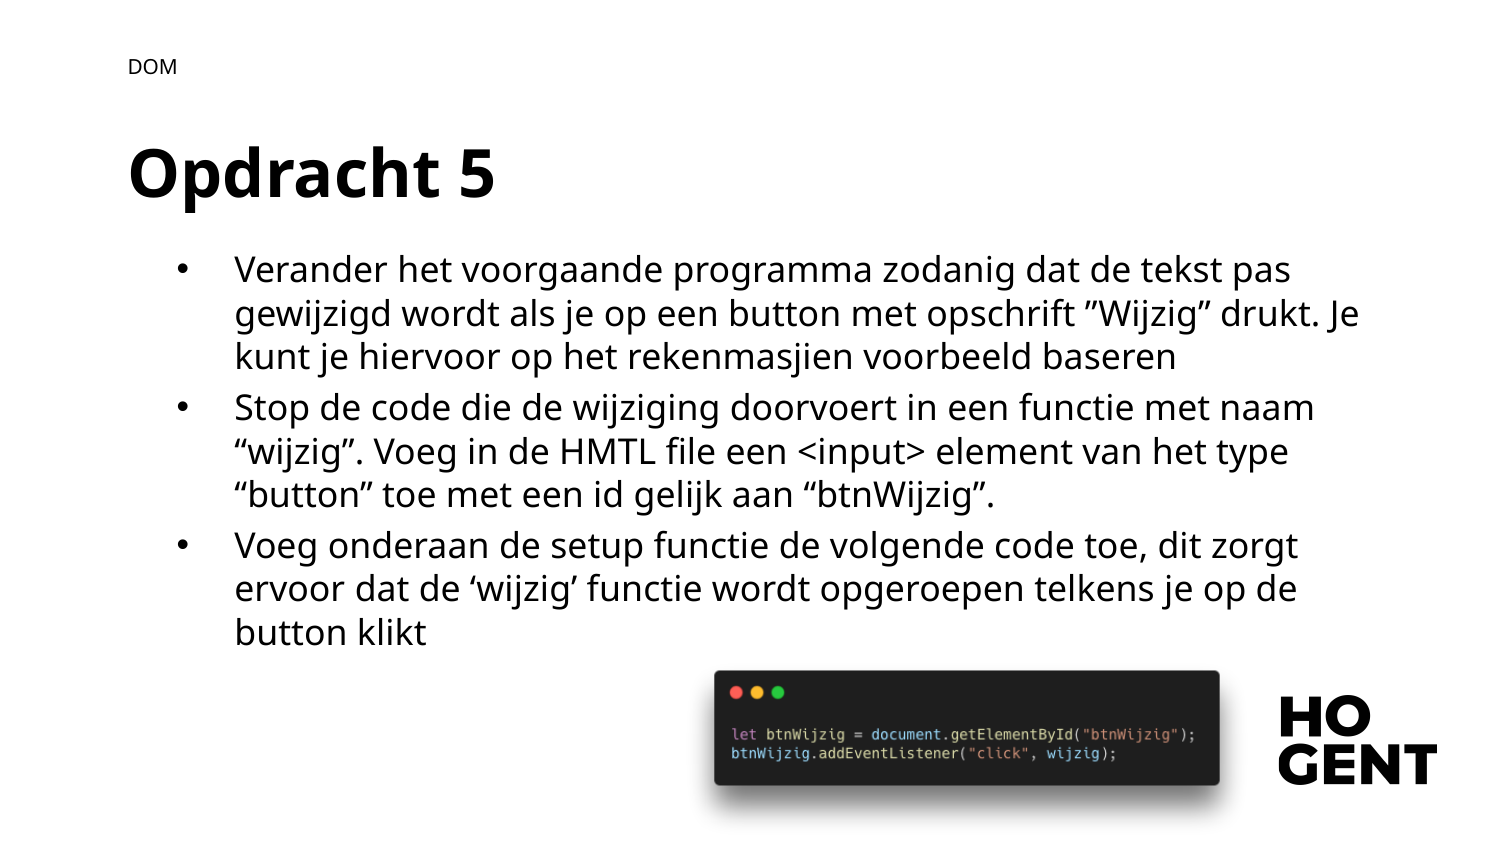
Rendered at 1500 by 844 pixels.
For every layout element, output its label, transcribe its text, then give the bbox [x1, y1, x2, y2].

picture [656, 612, 1278, 844]
text_box Opdracht 5 [112, 122, 1388, 235]
list DOM [112, 46, 788, 100]
text_box Verander het voorgaande programma zodanig dat de tekst pas gewijzigd wordt als je op een button met opschrift ”Wijzig” drukt. Je kunt je hiervoor op het rekenmasjien voorbeeld baseren Stop de code die de wijziging doorvoert in een functie met naam “wijzig”. Voeg in de HMTL file een <input> element van het type “button” toe met een id gelijk aan “btnWijzig”. Voeg onderaan de setup functie de volgende code toe, dit zorgt ervoor dat de ‘wijzig’ functie wordt opgeroepen telkens je op de button klikt [112, 235, 1388, 698]
